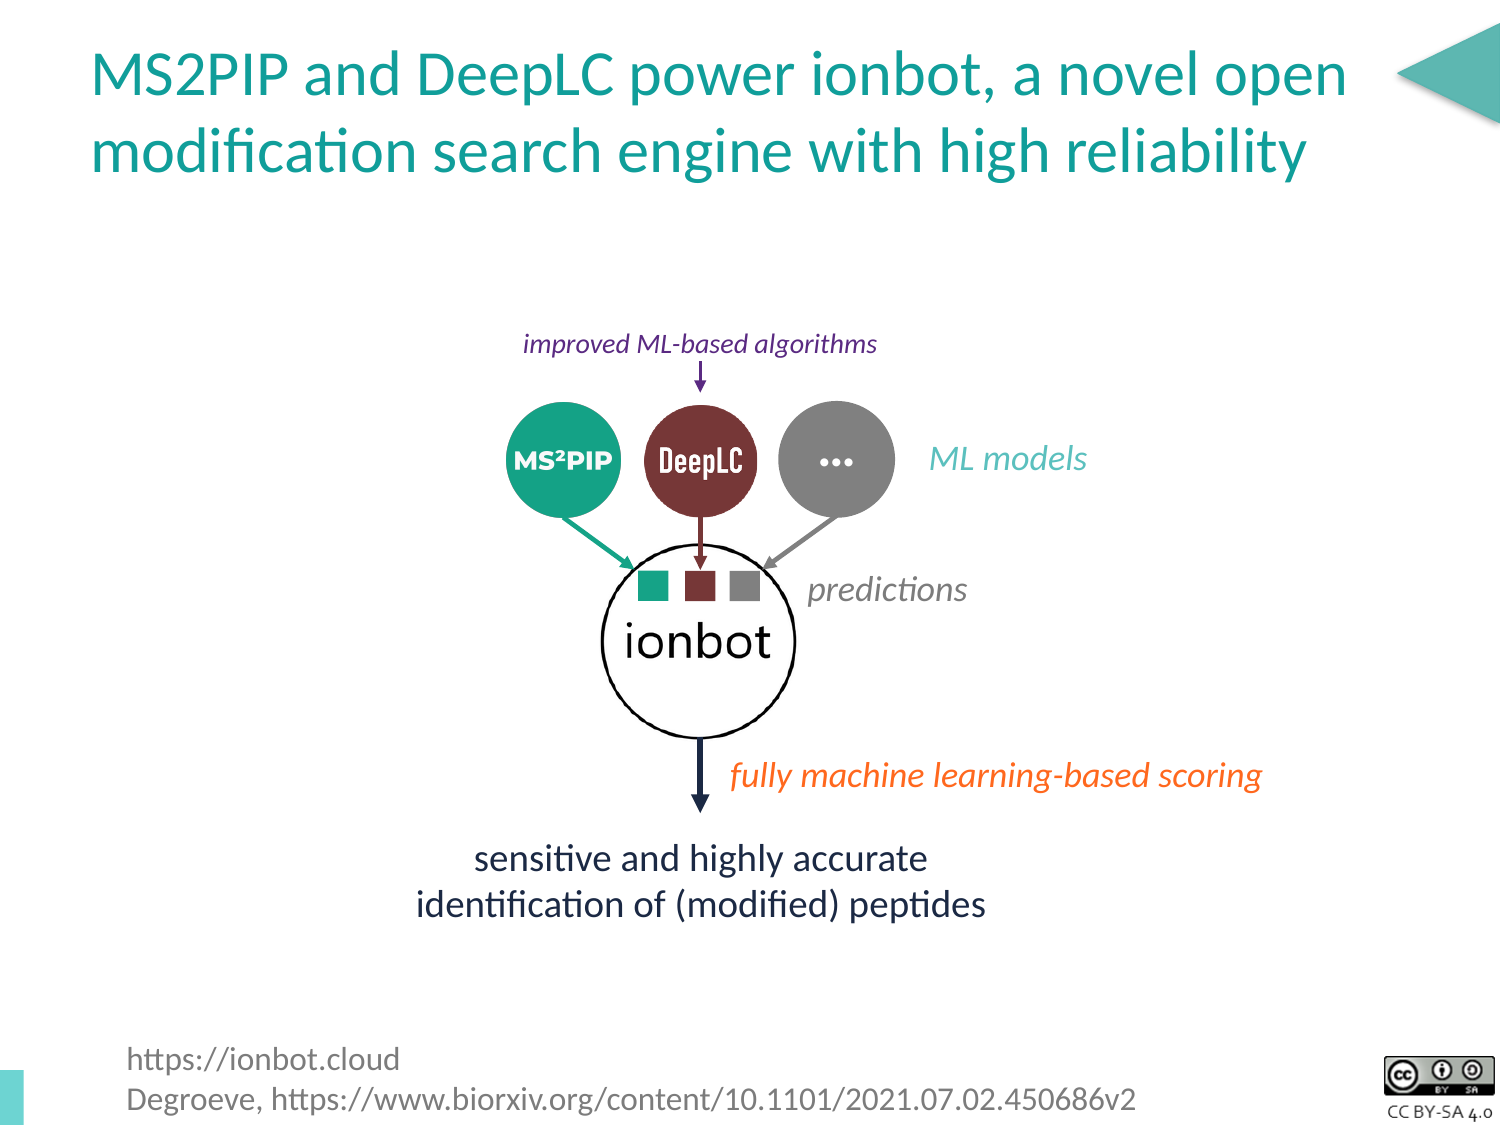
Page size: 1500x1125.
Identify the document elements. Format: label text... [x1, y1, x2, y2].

text_box sensitive and highly accurate identification of (modified) peptides [400, 824, 1002, 933]
title MS2PIP and DeepLC power ionbot, a novel open modification search engine with high reliability [75, 23, 1399, 212]
text_box predictions [857, 558, 1122, 617]
text_box ML models [913, 426, 1240, 485]
picture [533, 602, 854, 753]
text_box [505, 402, 894, 602]
text_box fully machine learning-based scoring [715, 744, 1322, 803]
picture [1375, 1056, 1500, 1125]
text_box improved ML-based algorithms [489, 318, 911, 367]
text_box https://ionbot.cloud Degroeve, https://www.biorxiv.org/content/10.1101/2021.07.02.450686v2 [111, 1029, 1153, 1125]
